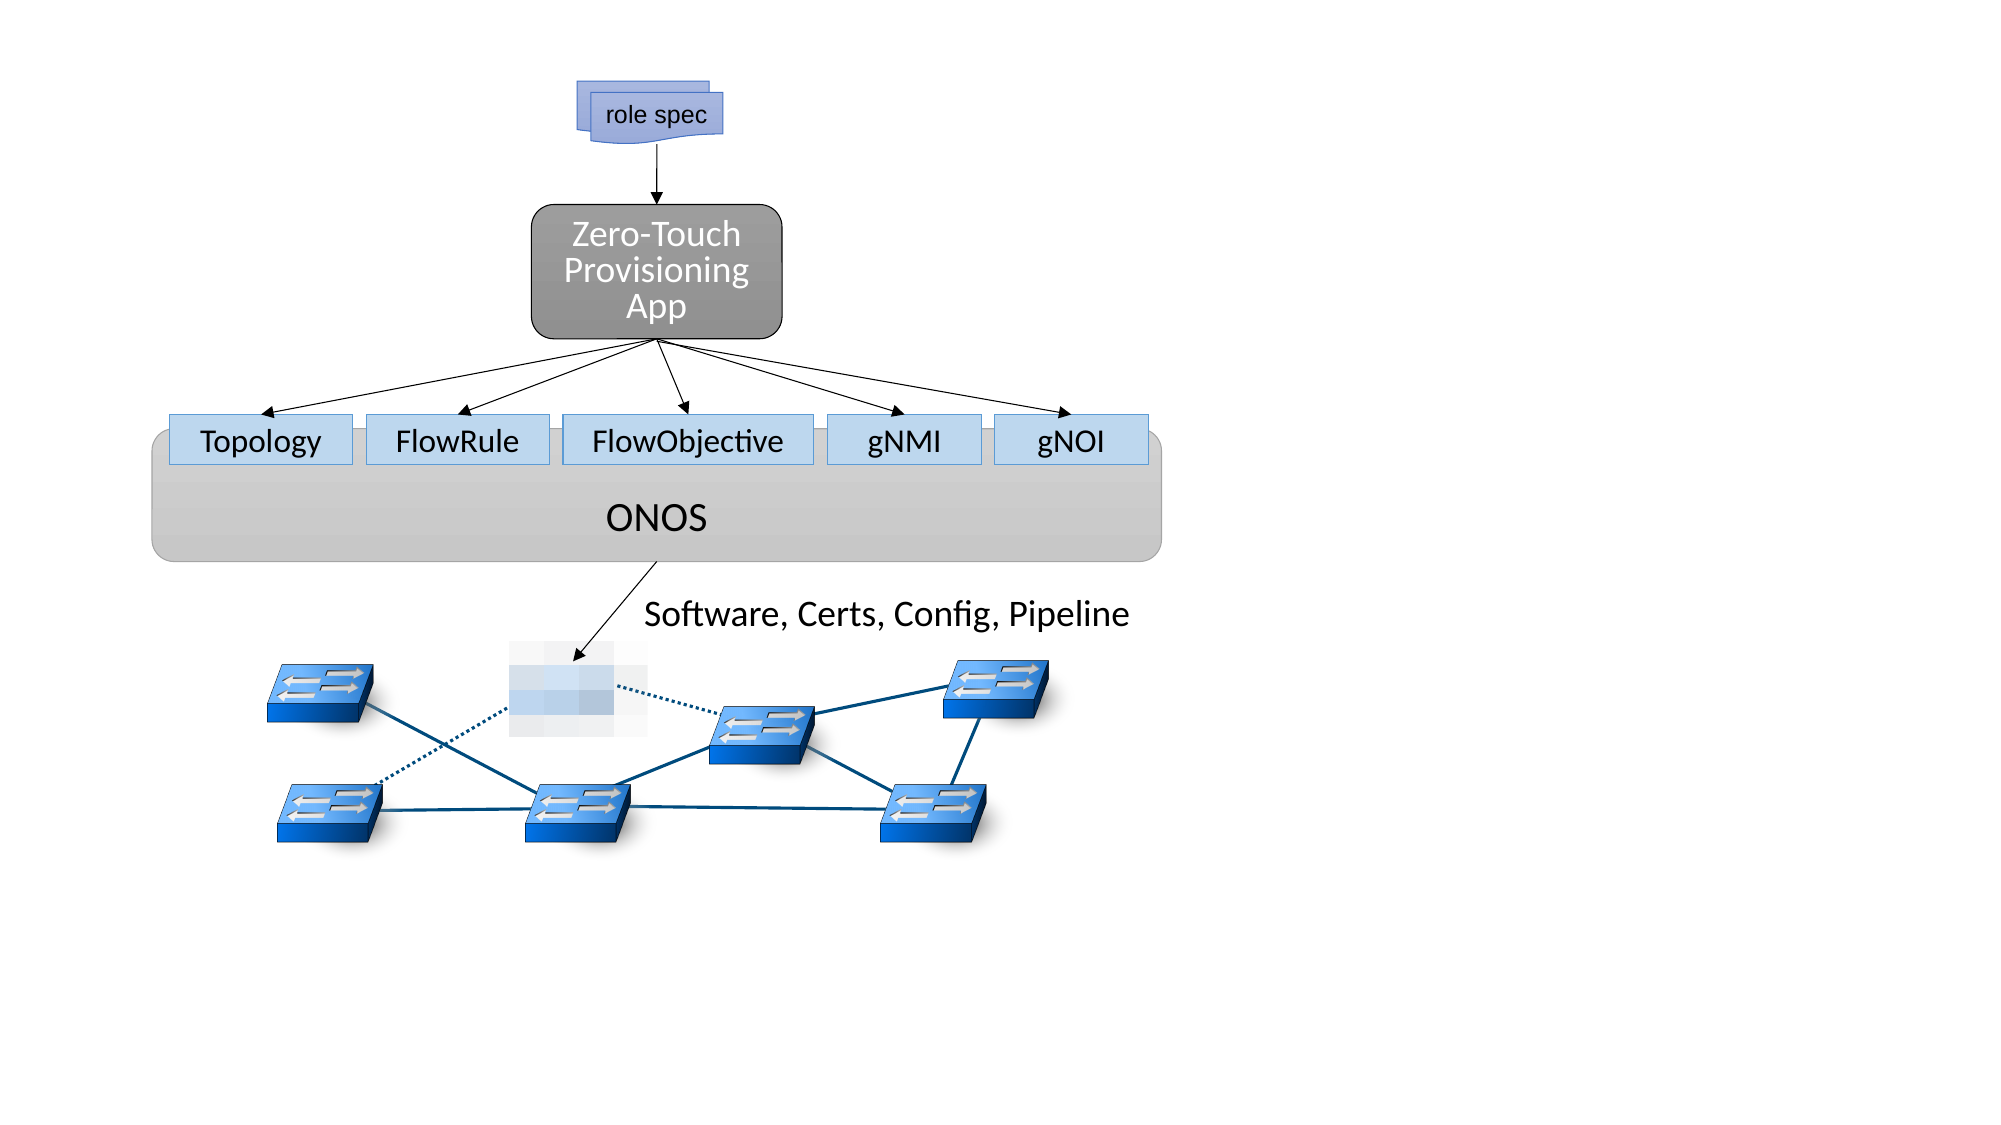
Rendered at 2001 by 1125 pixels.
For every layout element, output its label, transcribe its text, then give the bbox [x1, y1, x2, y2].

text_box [267, 639, 1075, 861]
text_box Zero-Touch Provisioning App [530, 203, 783, 338]
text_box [457, 338, 656, 415]
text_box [572, 561, 657, 662]
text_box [656, 341, 1072, 415]
text_box Software, Certs, Config, Pipeline [657, 581, 1146, 641]
text_box role spec [590, 91, 724, 144]
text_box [261, 338, 457, 415]
text_box [576, 80, 710, 132]
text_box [151, 414, 1162, 562]
